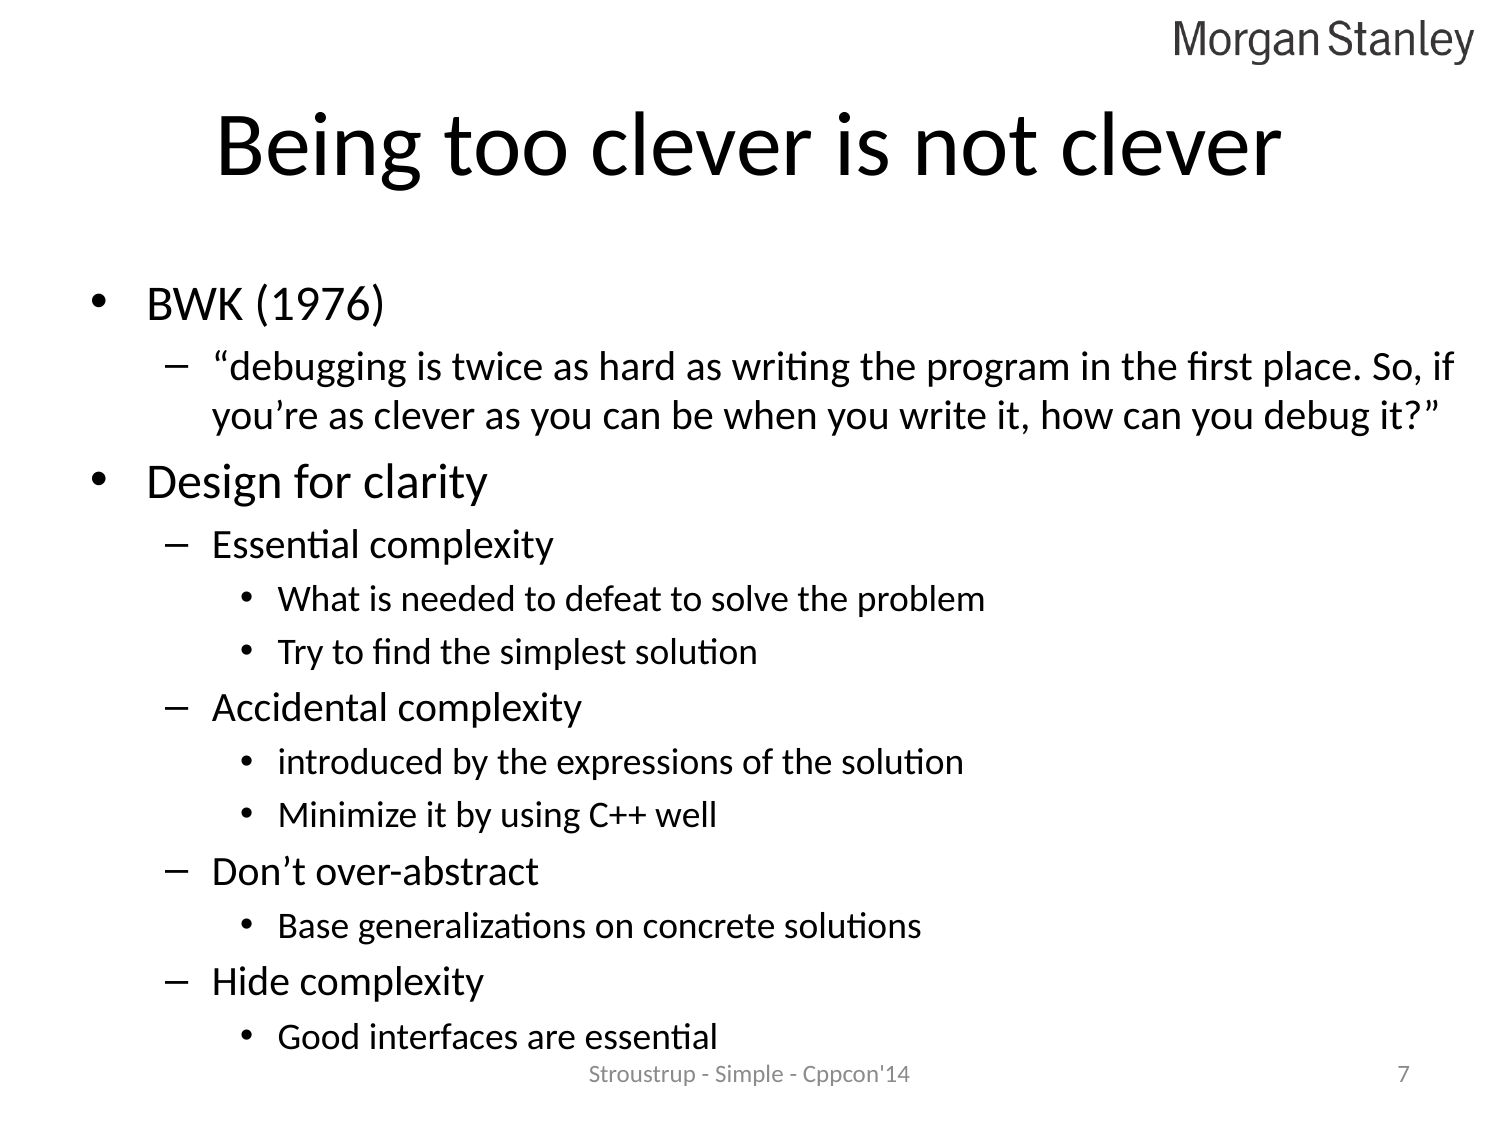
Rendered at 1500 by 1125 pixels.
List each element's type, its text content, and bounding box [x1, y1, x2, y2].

title Being too clever is not clever [75, 45, 1425, 233]
list BWK (1976) “debugging is twice as hard as writing the program in the first place. So, if you’re as clever as you can be when you write it, how can you debug it?” Design for clarity Essential complexity What is needed to defeat to solve the problem Try to find the simplest solution Accidental complexity introduced by the expressions of the solution Minimize it by using C++ well Don’t over-abstract Base generalizations on concrete solutions Hide complexity Good interfaces are essential [75, 262, 1500, 1005]
picture [1175, 20, 1474, 65]
slide_number 7 [1074, 1042, 1425, 1103]
footer Stroustrup - Simple - Cppcon'14 [512, 1042, 988, 1103]
